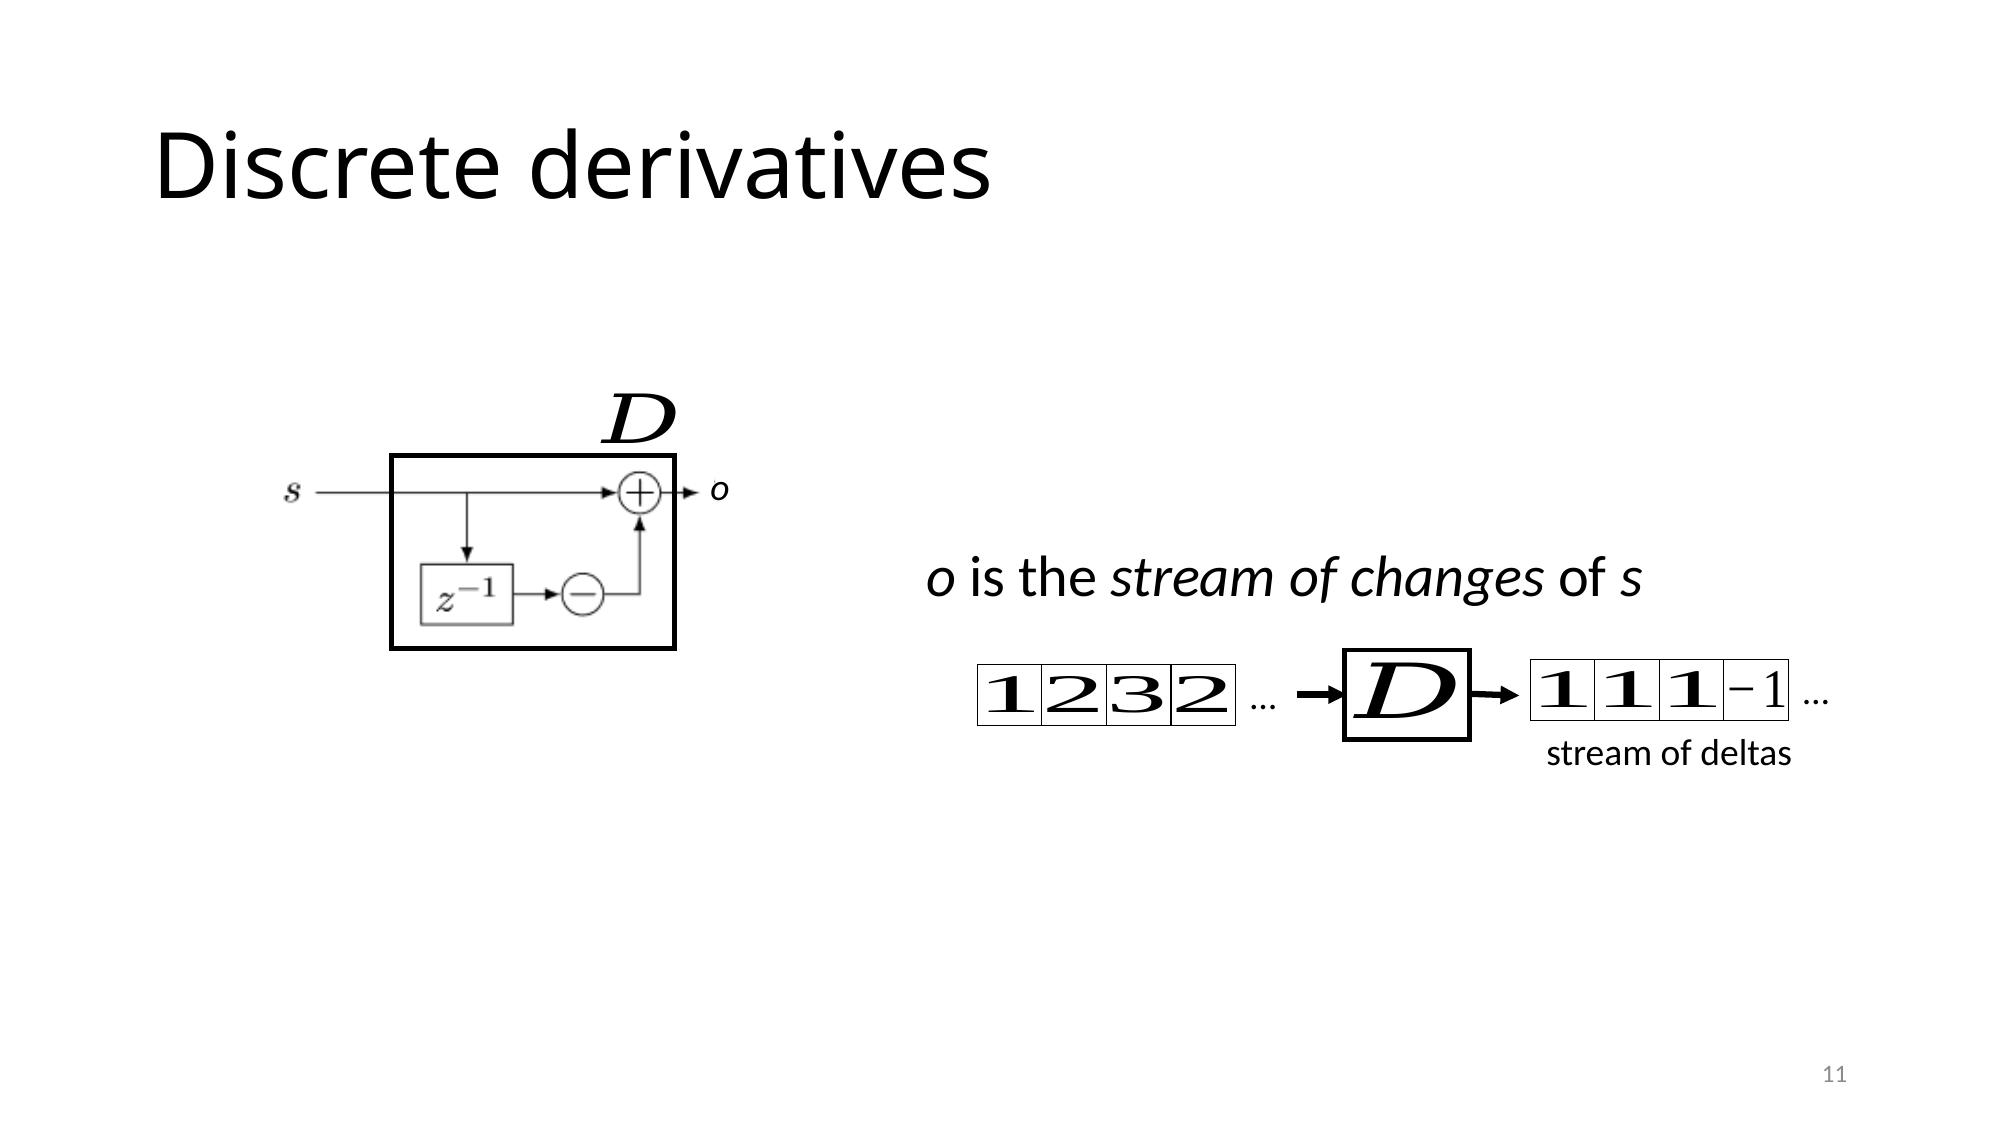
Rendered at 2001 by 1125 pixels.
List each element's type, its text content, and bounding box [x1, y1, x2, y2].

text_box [977, 664, 1301, 726]
text_box [390, 634, 675, 649]
picture [251, 459, 716, 634]
list o is the stream of changes of s [911, 539, 1970, 781]
text_box stream of deltas [1531, 721, 1808, 781]
slide_number 11 [1798, 1042, 1863, 1103]
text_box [1530, 659, 1853, 721]
text_box o [695, 455, 745, 515]
text_box [390, 454, 675, 459]
